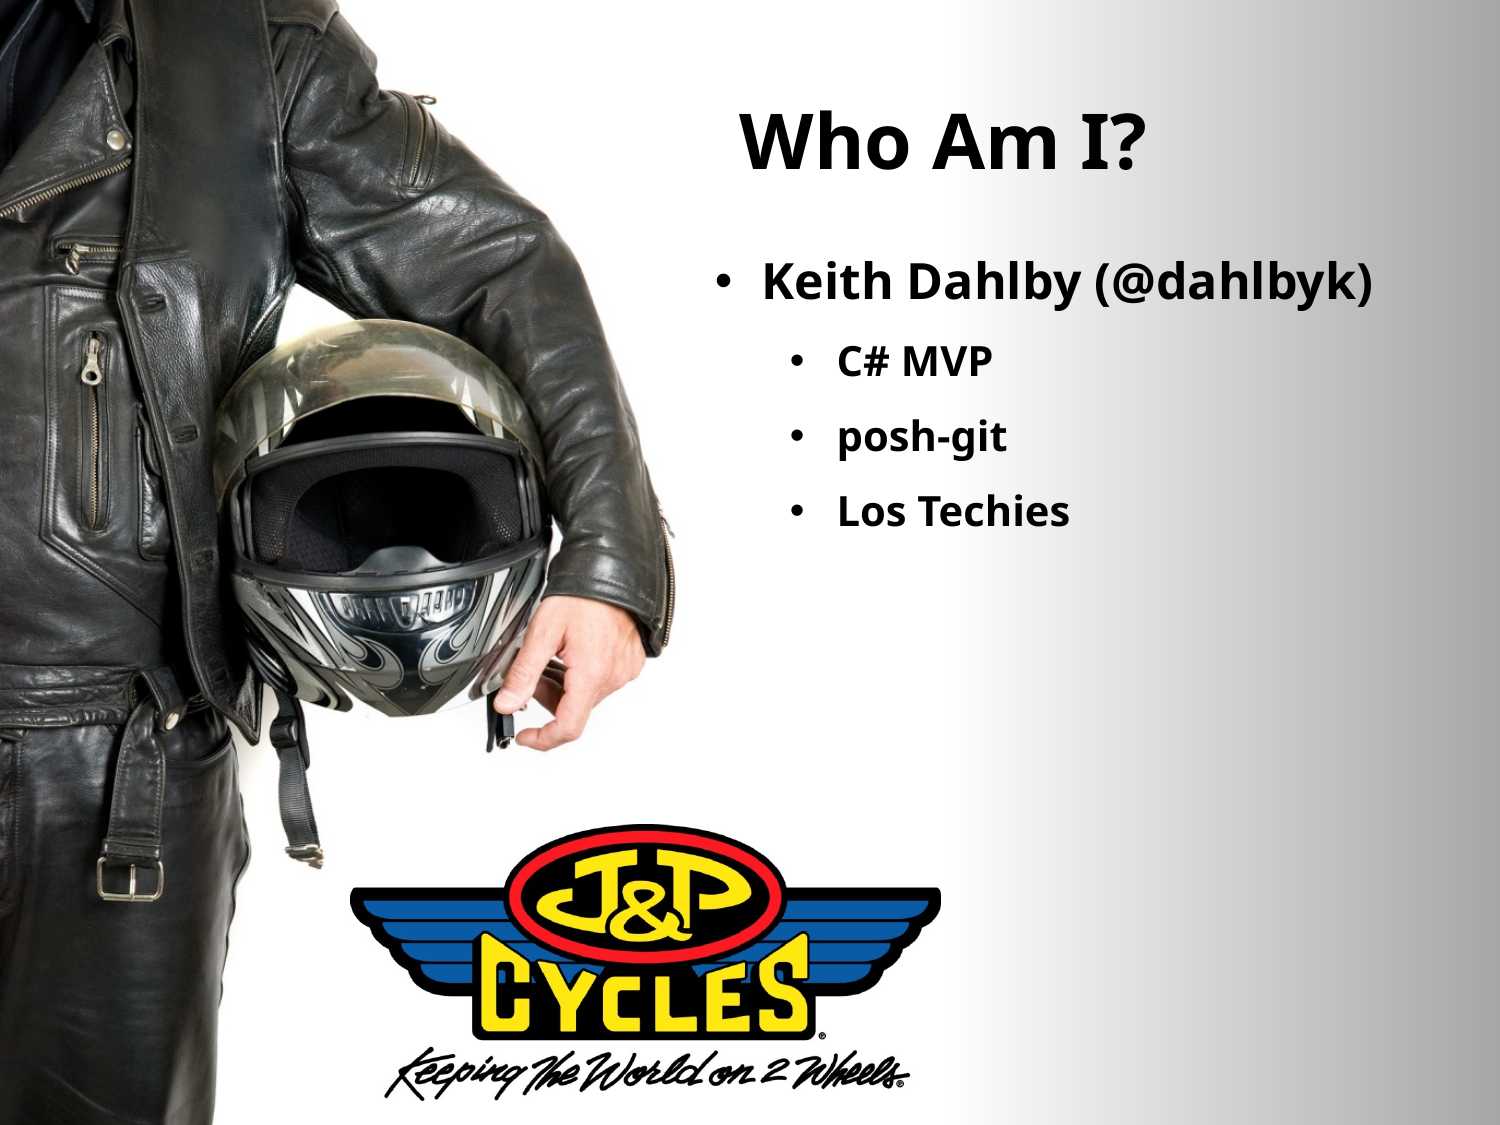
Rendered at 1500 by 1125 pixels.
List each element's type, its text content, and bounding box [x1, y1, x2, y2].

text_box Keith Dahlby (@dahlbyk) C# MVP posh-git Los Techies [801, 212, 1500, 543]
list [0, 0, 796, 1125]
picture [349, 824, 941, 1101]
title Who Am I? [801, 45, 1425, 212]
